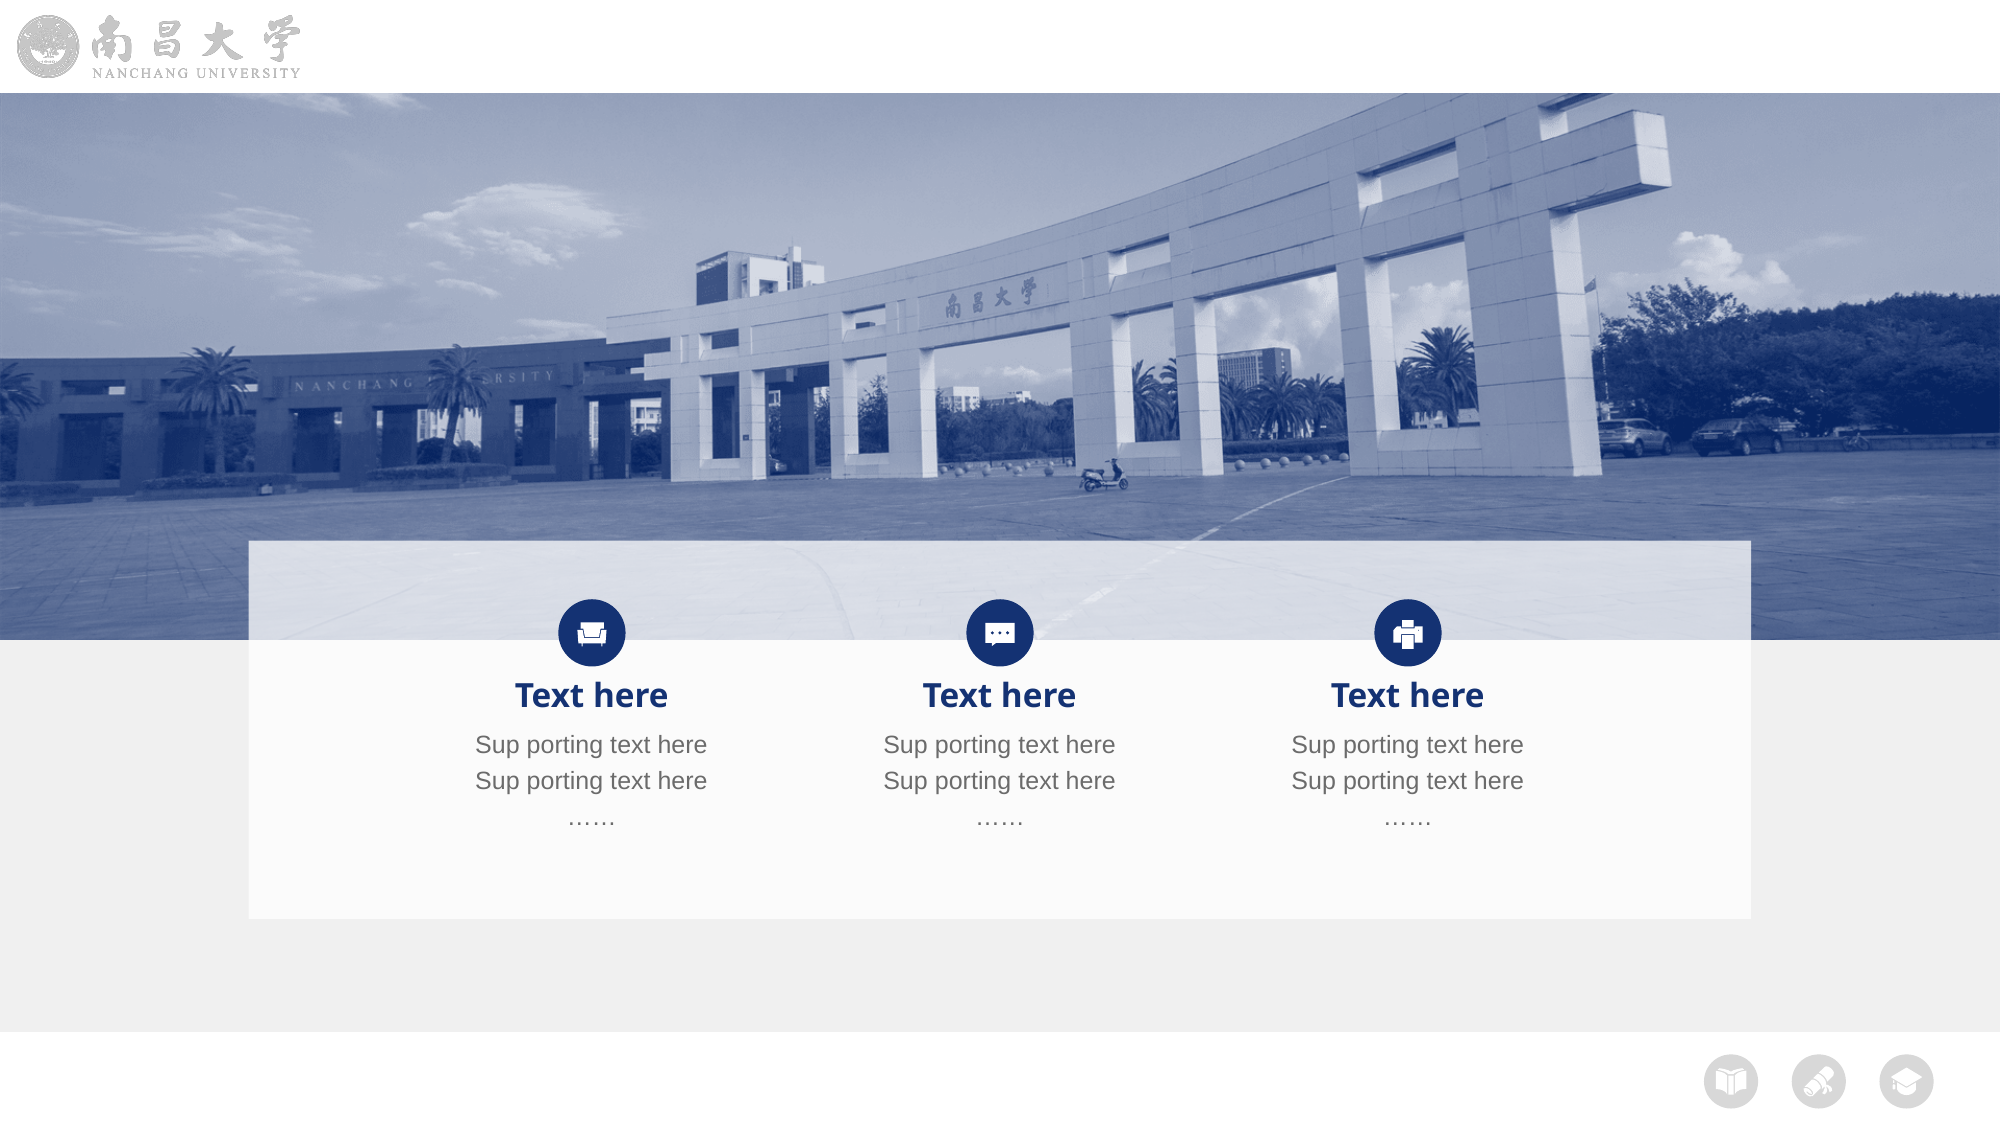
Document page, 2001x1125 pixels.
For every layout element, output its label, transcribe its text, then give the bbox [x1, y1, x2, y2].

text_box Text here [907, 666, 1092, 715]
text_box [1374, 599, 1442, 667]
text_box Text here [1315, 666, 1500, 715]
text_box Text here [499, 666, 684, 715]
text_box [966, 599, 1034, 667]
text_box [558, 599, 626, 667]
text_box Sup porting text here Sup porting text here …… [460, 715, 724, 838]
text_box [248, 540, 1752, 920]
picture [17, 15, 300, 78]
text_box Sup porting text here Sup porting text here …… [1276, 715, 1540, 838]
text_box Sup porting text here Sup porting text here …… [868, 715, 1132, 838]
text_box [0, 93, 2000, 640]
